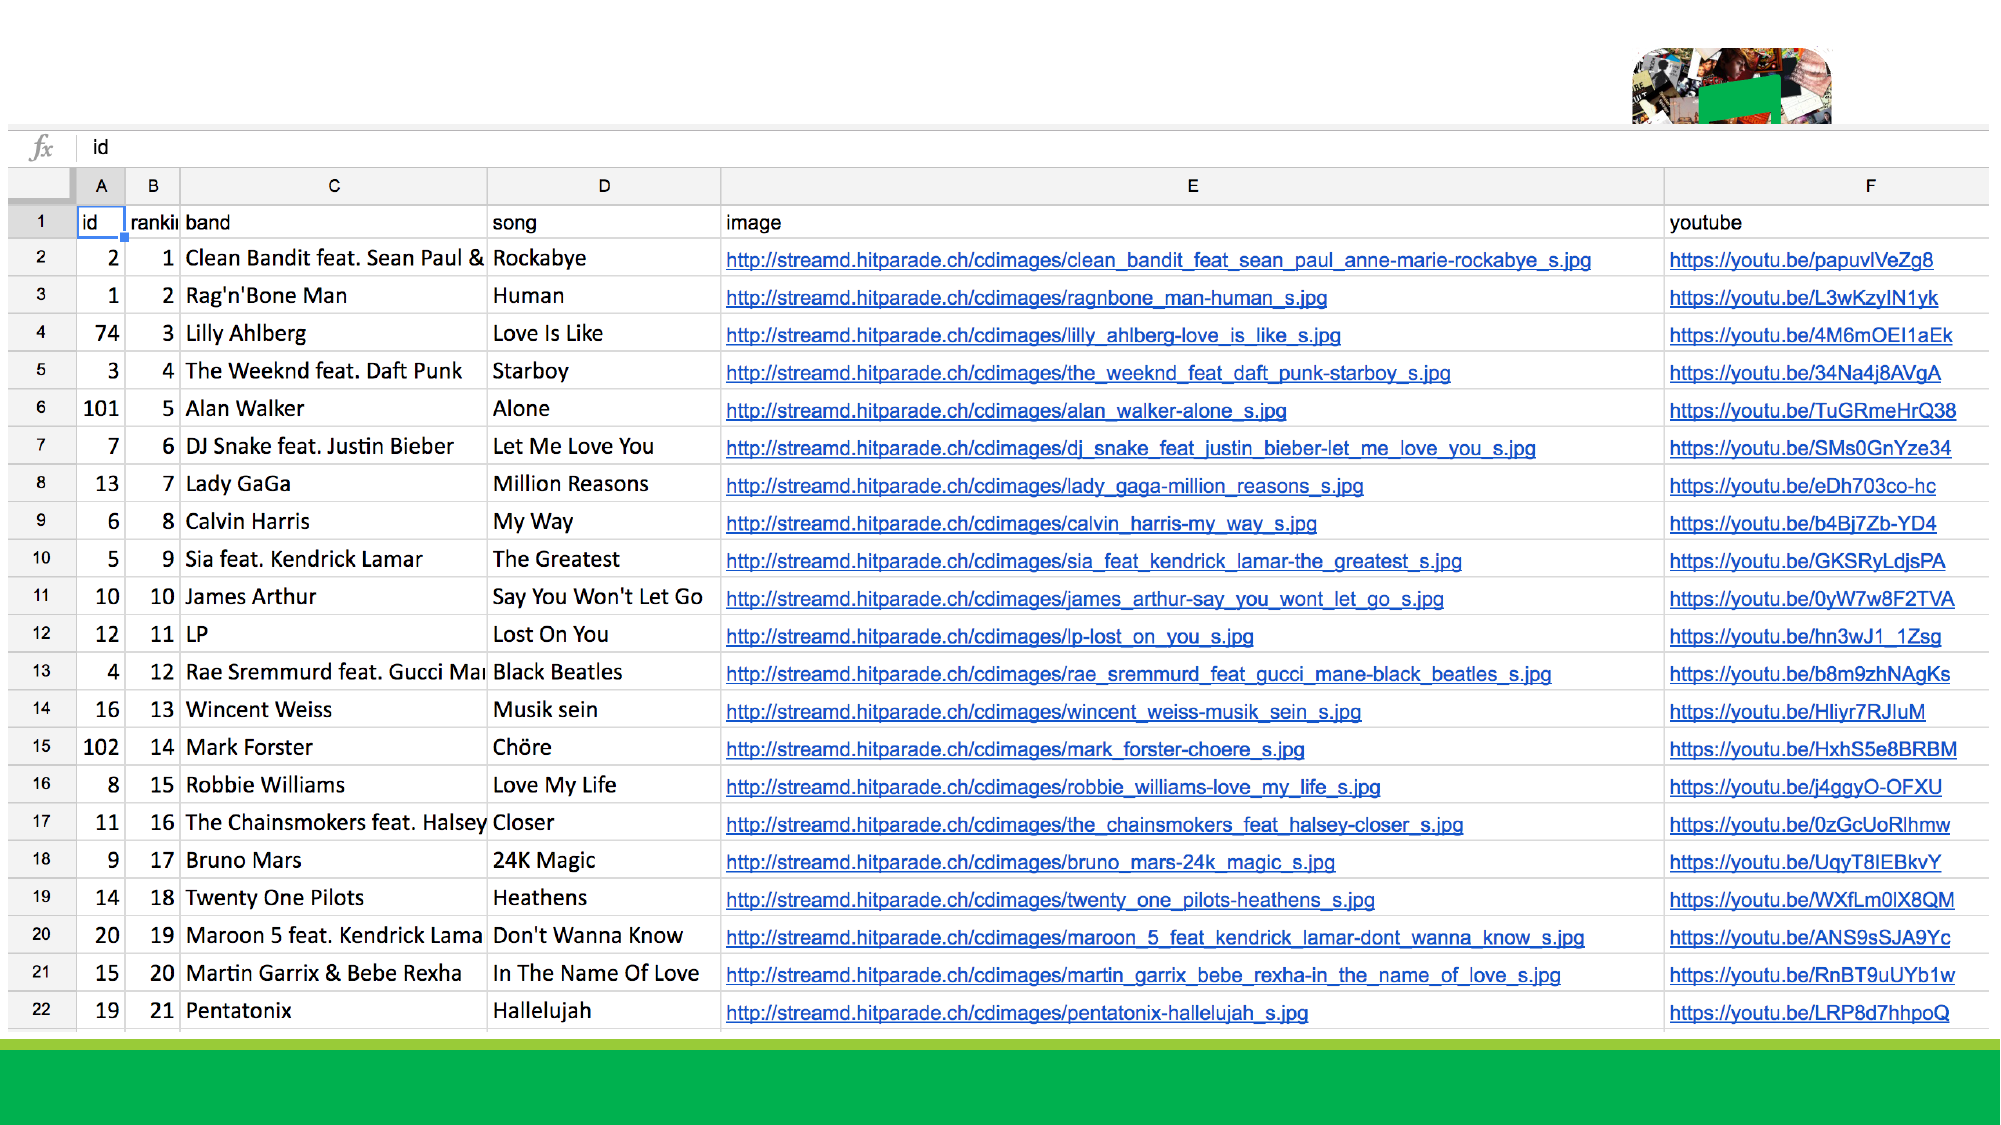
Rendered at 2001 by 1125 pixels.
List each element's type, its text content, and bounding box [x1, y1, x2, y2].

title Datenbasis – Google Docs Tabelle [180, 47, 1830, 121]
picture [8, 46, 1989, 1033]
